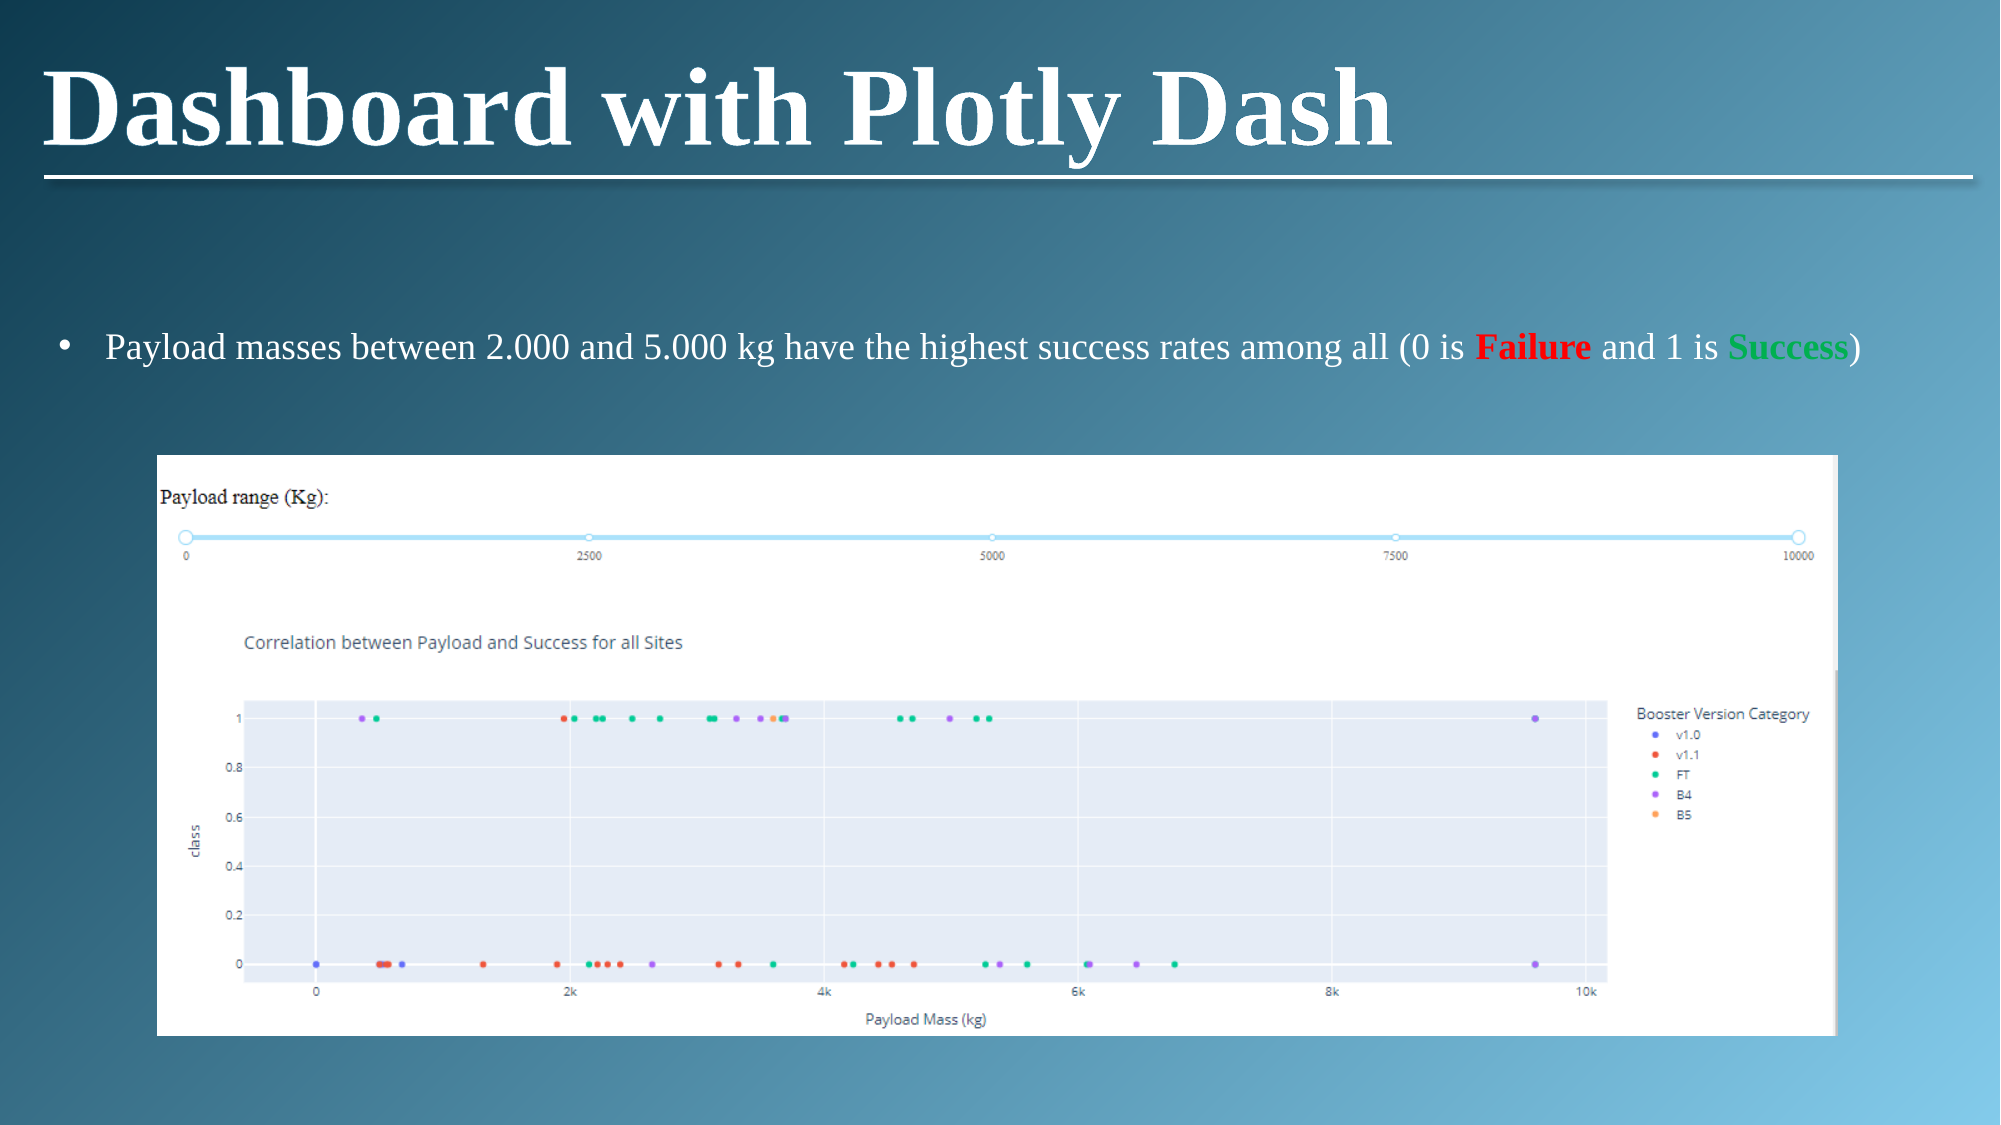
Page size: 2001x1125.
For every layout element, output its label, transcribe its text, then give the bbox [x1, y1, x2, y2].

picture [156, 455, 1838, 1037]
text_box Payload masses between 2.000 and 5.000 kg have the highest success rates among all (0 is Failure and 1 is Success) [43, 292, 1917, 825]
title Dashboard with Plotly Dash [26, 0, 1968, 218]
